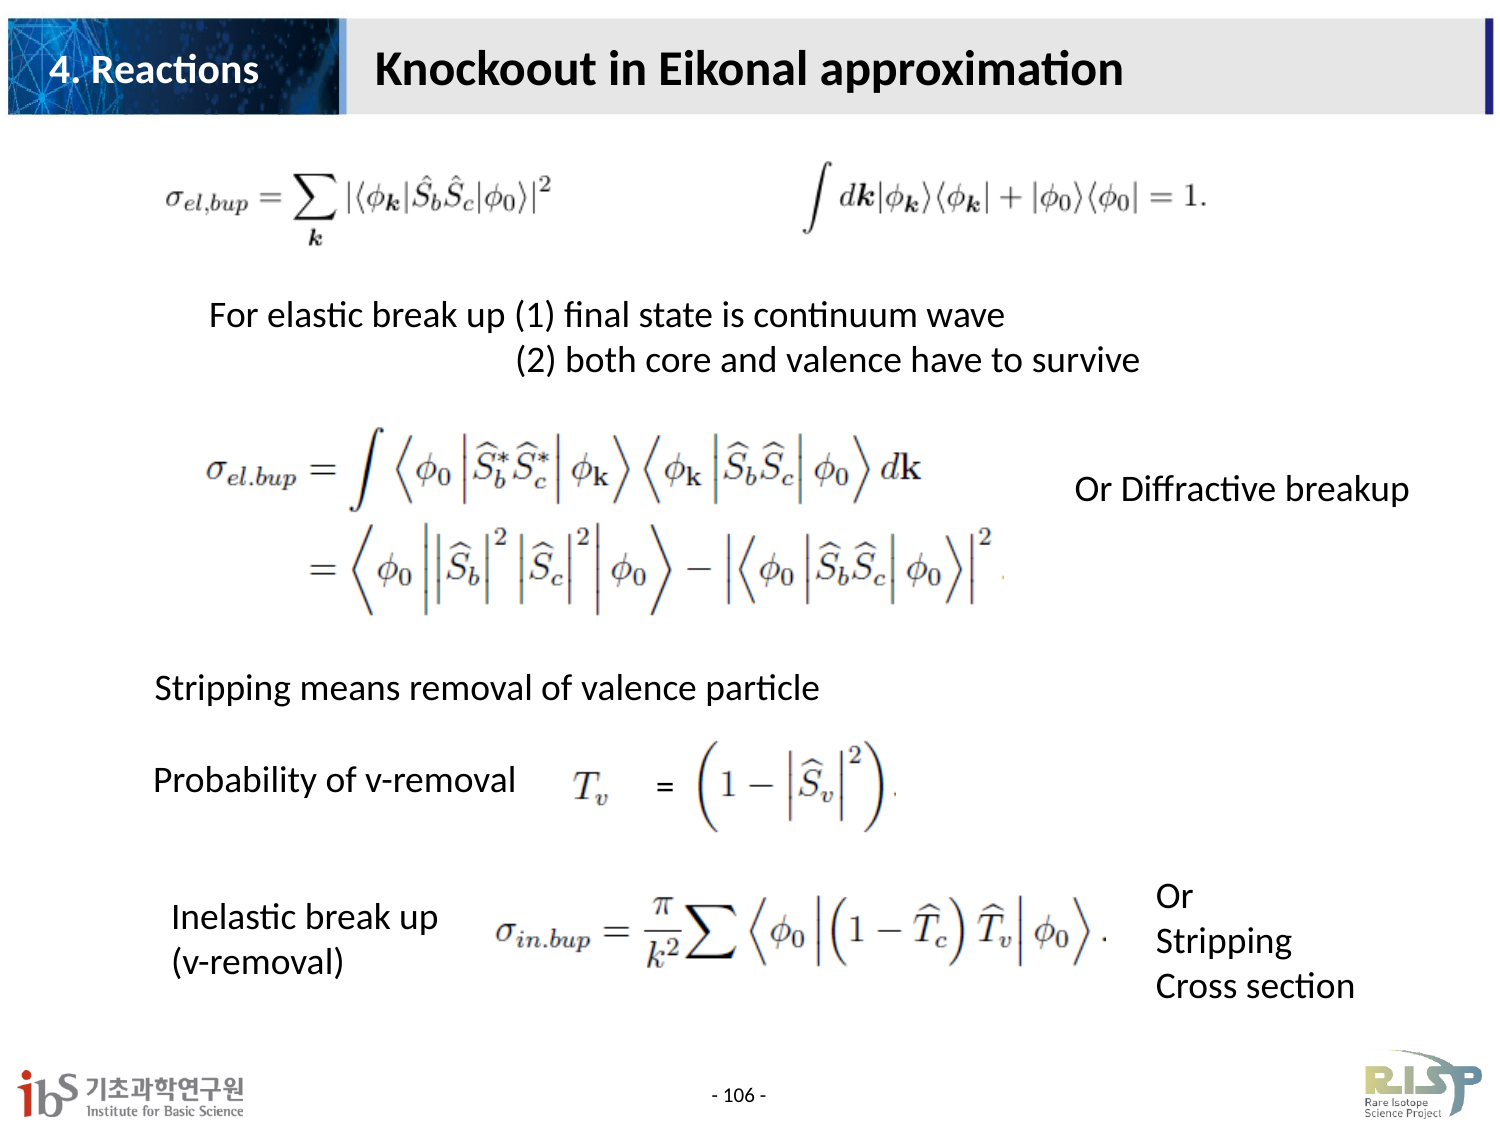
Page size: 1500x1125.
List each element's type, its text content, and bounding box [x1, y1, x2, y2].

text_box Or Diffractive breakup [1059, 456, 1425, 516]
picture [2, 10, 1500, 130]
picture [477, 863, 1106, 990]
text_box Inelastic break up (v-removal) [156, 884, 454, 990]
text_box For elastic break up (1) final state is continuum wave (2) both core and valence have to survive [194, 282, 1173, 388]
picture [196, 412, 1004, 629]
text_box Stripping means removal of valence particle [139, 655, 836, 716]
text_box Or Stripping Cross section [1141, 863, 1371, 1014]
picture [17, 1070, 243, 1117]
picture [789, 138, 1209, 247]
picture [140, 152, 582, 260]
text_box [564, 732, 896, 838]
picture [1364, 1049, 1482, 1119]
text_box Probability of v-removal [138, 747, 532, 807]
